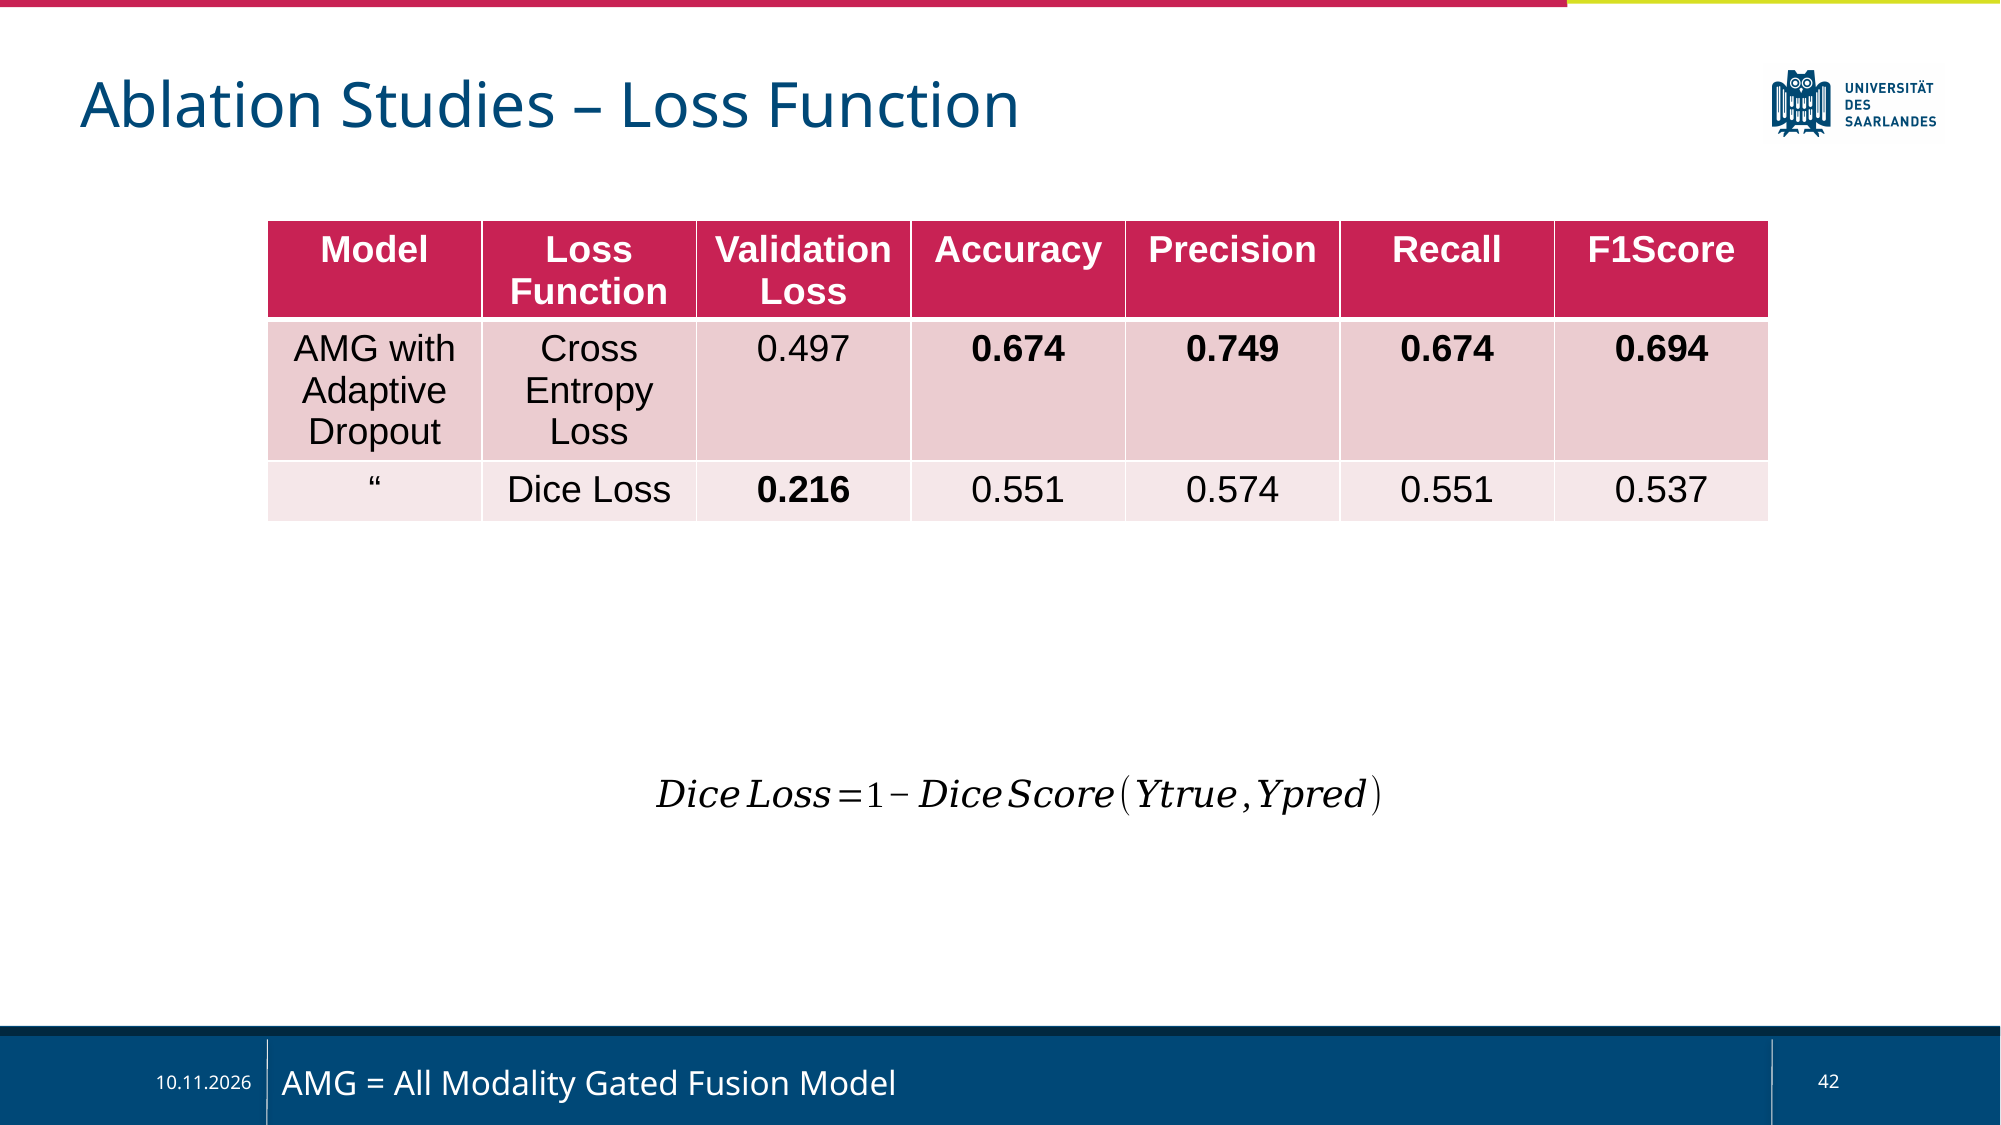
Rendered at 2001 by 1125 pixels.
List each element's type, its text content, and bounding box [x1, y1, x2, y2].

table_cell 0.551 [1341, 462, 1554, 521]
table_header Recall [1341, 221, 1554, 317]
picture [1763, 63, 1945, 144]
list Ablation Studies – Loss Function [65, 57, 1520, 170]
table_cell AMG with Adaptive Dropout [268, 322, 481, 460]
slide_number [65, 1053, 267, 1113]
table_cell 0.674 [912, 322, 1125, 460]
table_header Accuracy [912, 221, 1125, 317]
table_header F1Score [1555, 221, 1768, 317]
table_header Loss Function [483, 221, 696, 317]
table_cell 0.551 [912, 462, 1125, 521]
table_cell Cross Entropy Loss [483, 322, 696, 460]
table_cell “ [268, 462, 481, 521]
table_cell 0.574 [1126, 462, 1339, 521]
table_cell 0.674 [1341, 322, 1554, 460]
table_cell 0.497 [697, 322, 910, 460]
table_cell 0.694 [1555, 322, 1768, 460]
table_header Validation Loss [697, 221, 910, 317]
table_cell 0.749 [1126, 322, 1339, 460]
slide_number 42 [1803, 1052, 2000, 1113]
table_header Model [268, 221, 481, 317]
table_cell 0.537 [1555, 462, 1768, 521]
table_cell Dice Loss [483, 462, 696, 521]
table_header Precision [1126, 221, 1339, 317]
footer AMG = All Modality Gated Fusion Model [266, 1052, 1741, 1113]
table_cell 0.216 [697, 462, 910, 521]
